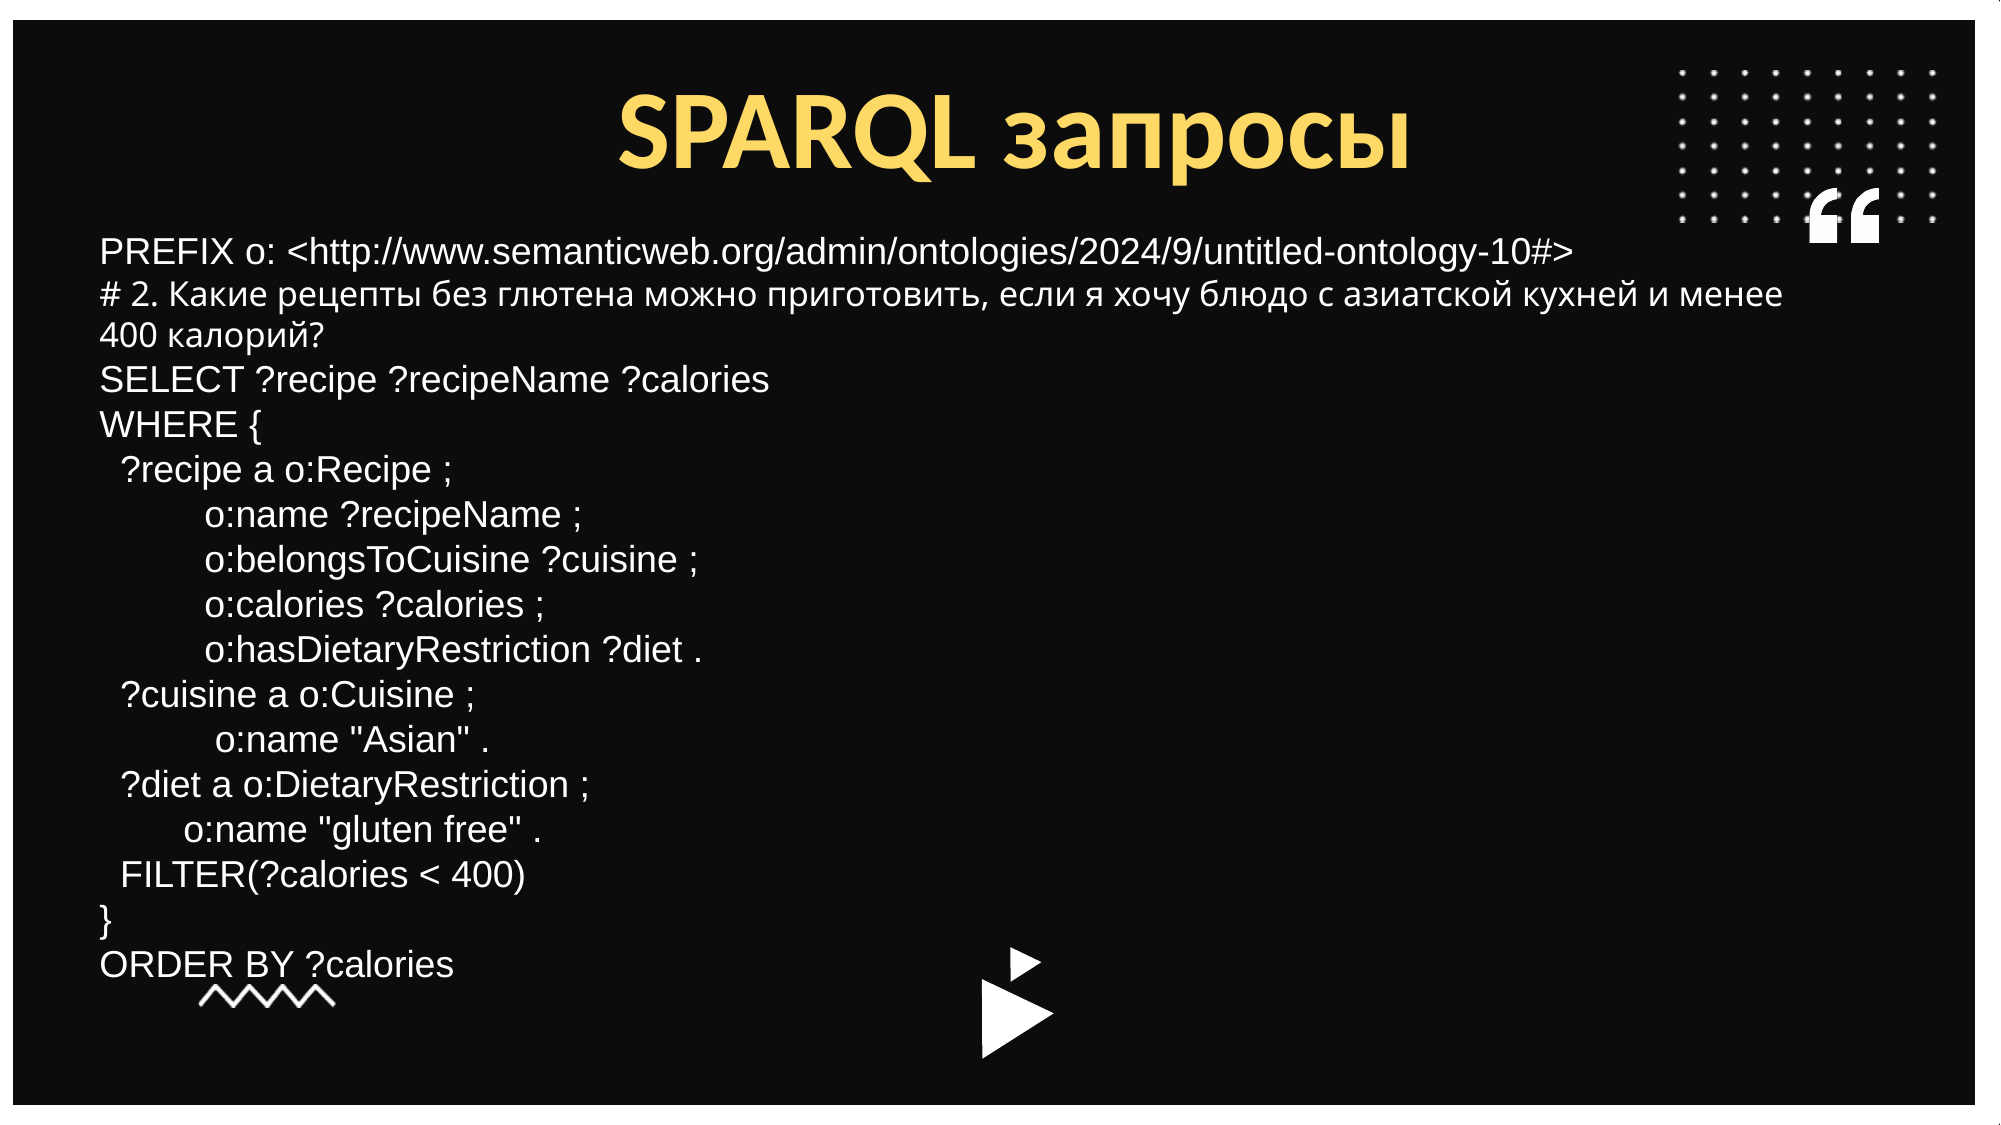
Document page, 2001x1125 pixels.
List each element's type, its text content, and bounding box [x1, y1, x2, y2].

text_box [0, 7, 1989, 1118]
picture [1676, 70, 1941, 282]
text_box SPARQL запросы [538, 63, 1494, 212]
text_box [982, 1018, 1047, 1059]
text_box PREFIX o: <http://www.semanticweb.org/admin/ontologies/2024/9/untitled-ontology-10#> # 2. Какие рецепты без глютена можно приготовить, если я хочу блюдо с азиатской кухней и менее 400 калорий? SELECT ?recipe ?recipeName ?calories WHERE { ?recipe a o:Recipe ; o:name ?recipeName ; o:belongsToCuisine ?cuisine ; o:calories ?calories ; o:hasDietaryRestriction ?diet . ?cuisine a o:Cuisine ; o:name "Asian" . ?diet a o:DietaryRestriction ; o:name "gluten free" . FILTER(?calories < 400) } ORDER BY ?calories [84, 212, 1808, 1018]
picture [192, 984, 342, 1008]
